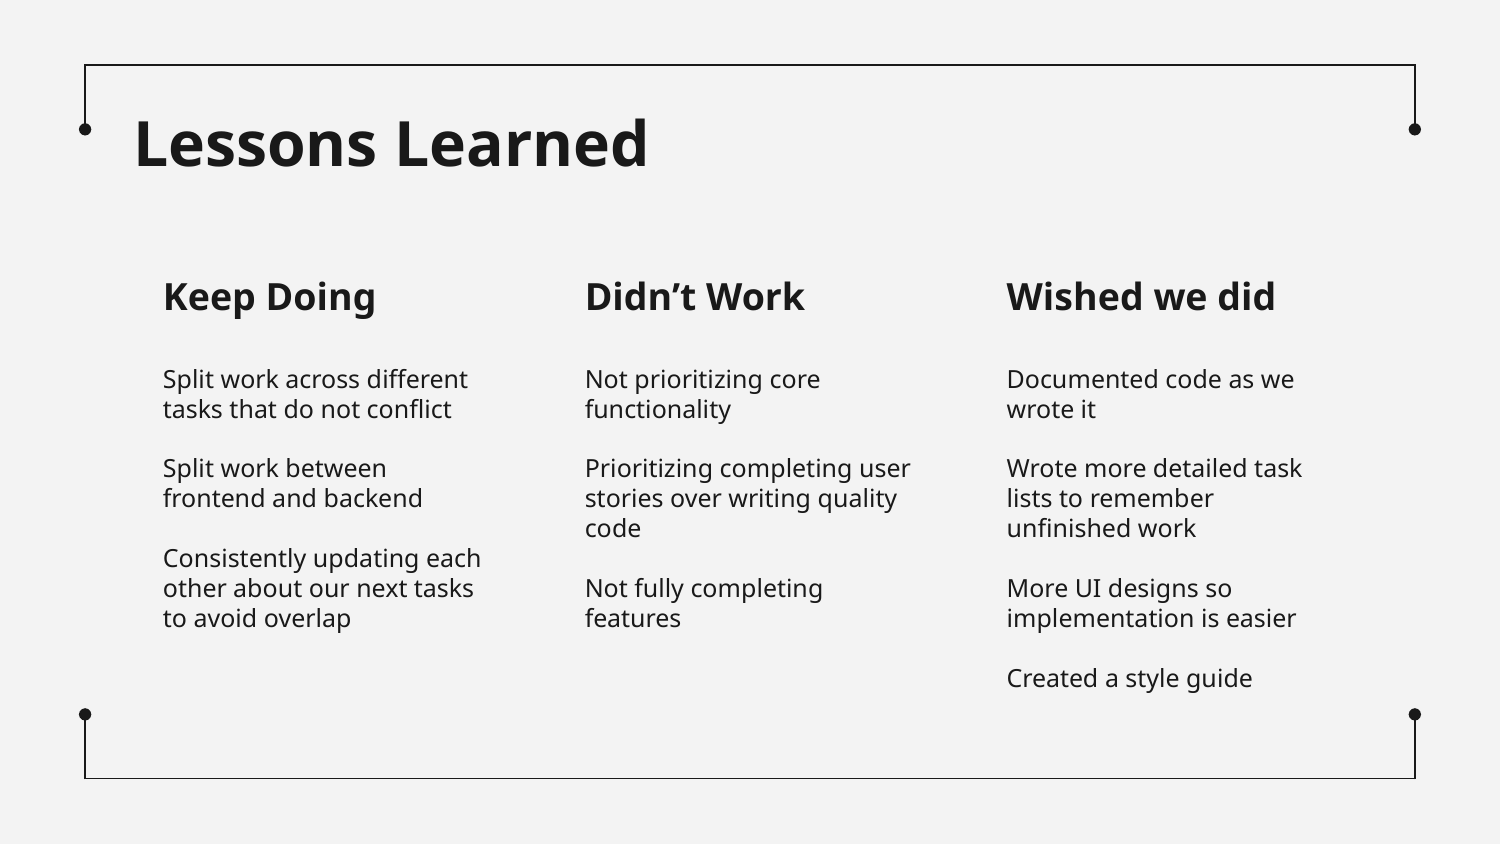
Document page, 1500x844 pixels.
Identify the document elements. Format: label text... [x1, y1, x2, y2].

subtitle Documented code as we wrote it Wrote more detailed task lists to remember unfinished work More UI designs so implementation is easier Created a style guide [991, 348, 1353, 622]
subtitle Didn’t Work [569, 201, 931, 333]
subtitle Wished we did [991, 201, 1353, 333]
subtitle Split work across different tasks that do not conflict Split work between frontend and backend Consistently updating each other about our next tasks to avoid overlap [147, 348, 509, 709]
title Lessons Learned [118, 88, 1383, 183]
subtitle Keep Doing [147, 201, 509, 333]
subtitle Not prioritizing core functionality Prioritizing completing user stories over writing quality code Not fully completing features [569, 348, 931, 622]
